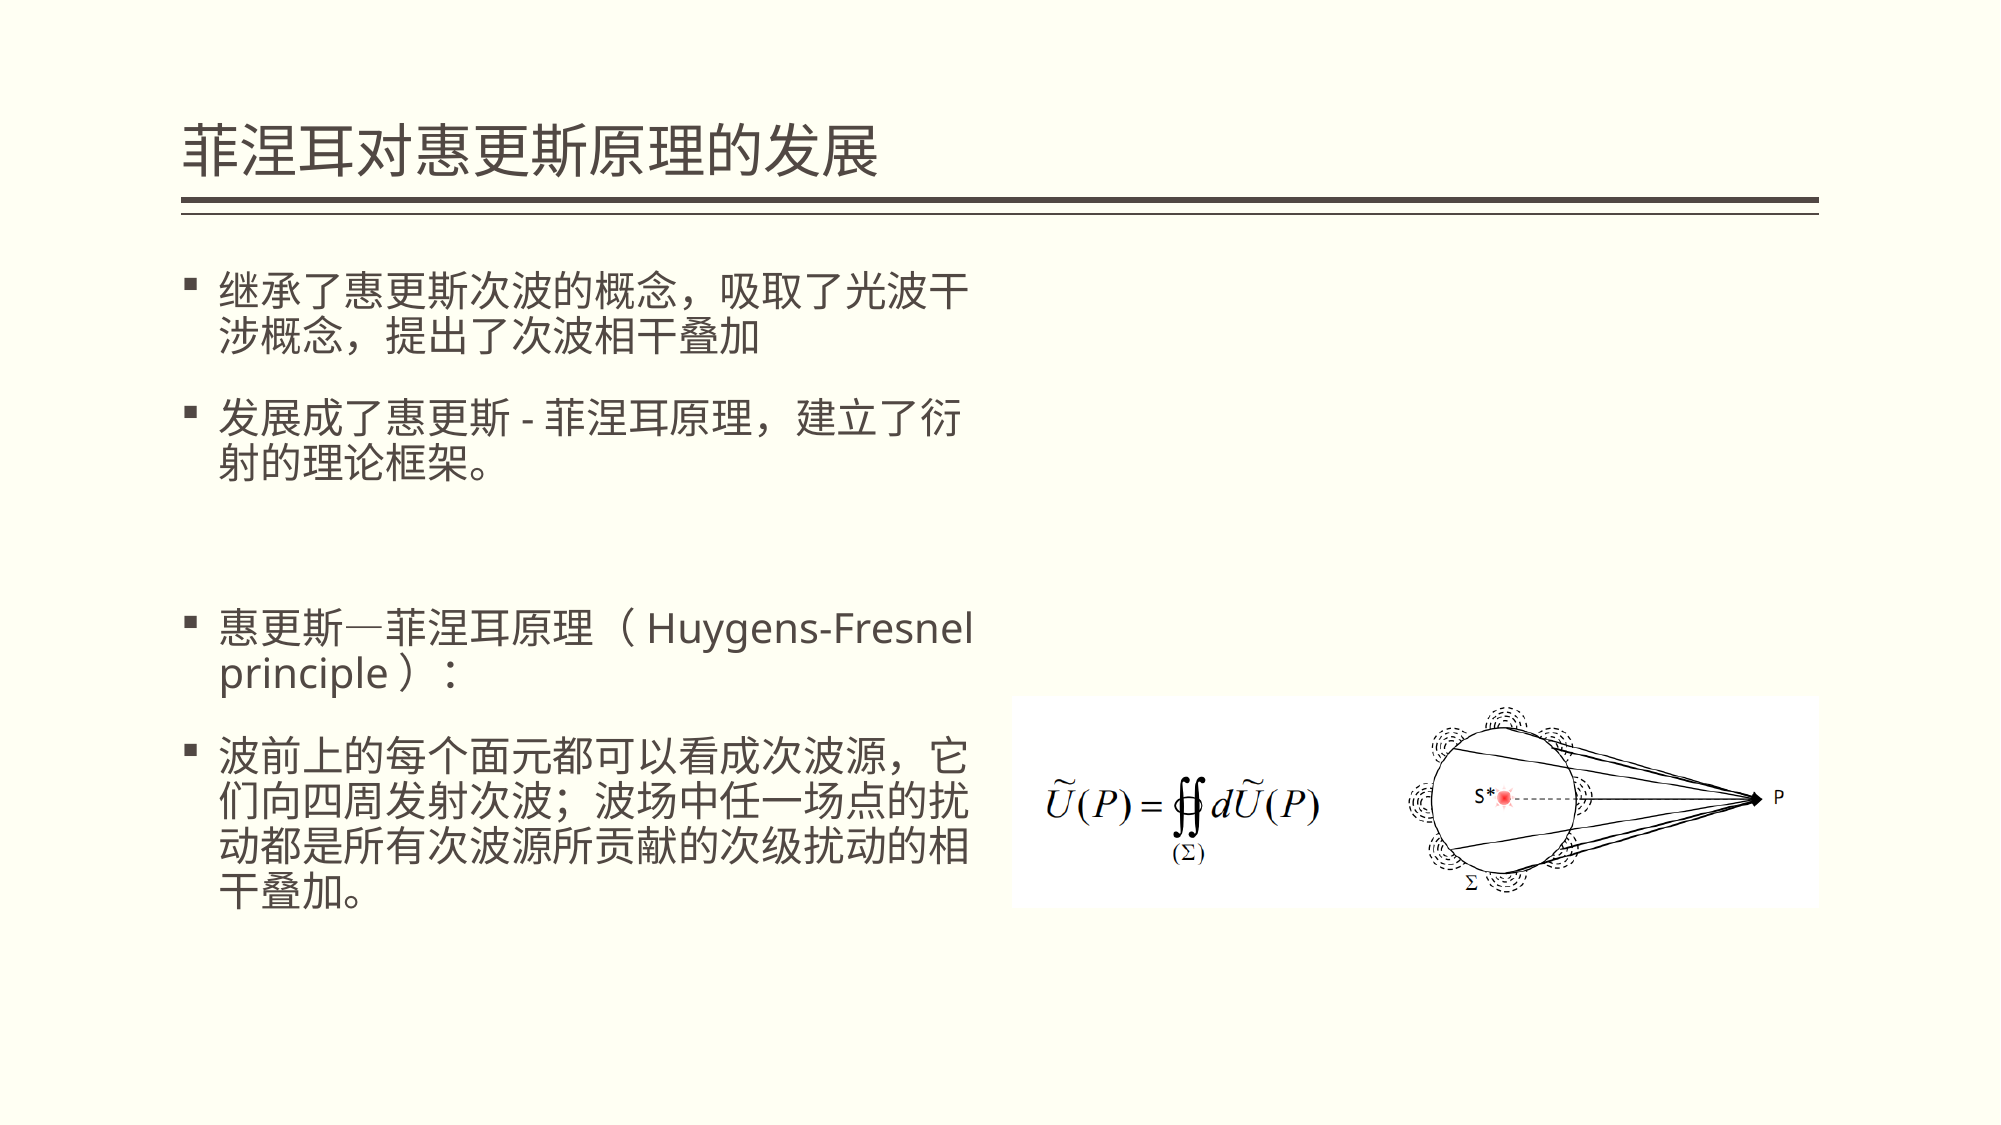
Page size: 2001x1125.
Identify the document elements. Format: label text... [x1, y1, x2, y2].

title 菲涅耳对惠更斯原理的发展 [181, 12, 1819, 193]
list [1012, 696, 1819, 908]
list 继承了惠更斯次波的概念，吸取了光波干涉概念，提出了次波相干叠加 发展成了惠更斯-菲涅耳原理，建立了衍射的理论框架。 惠更斯—菲涅耳原理（Huygens-Fresnel principle）： 波前上的每个面元都可以看成次波源，它们向四周发射次波；波场中任一场点的扰动都是所有次波源所贡献的次级扰动的相干叠加。 [181, 262, 988, 1013]
